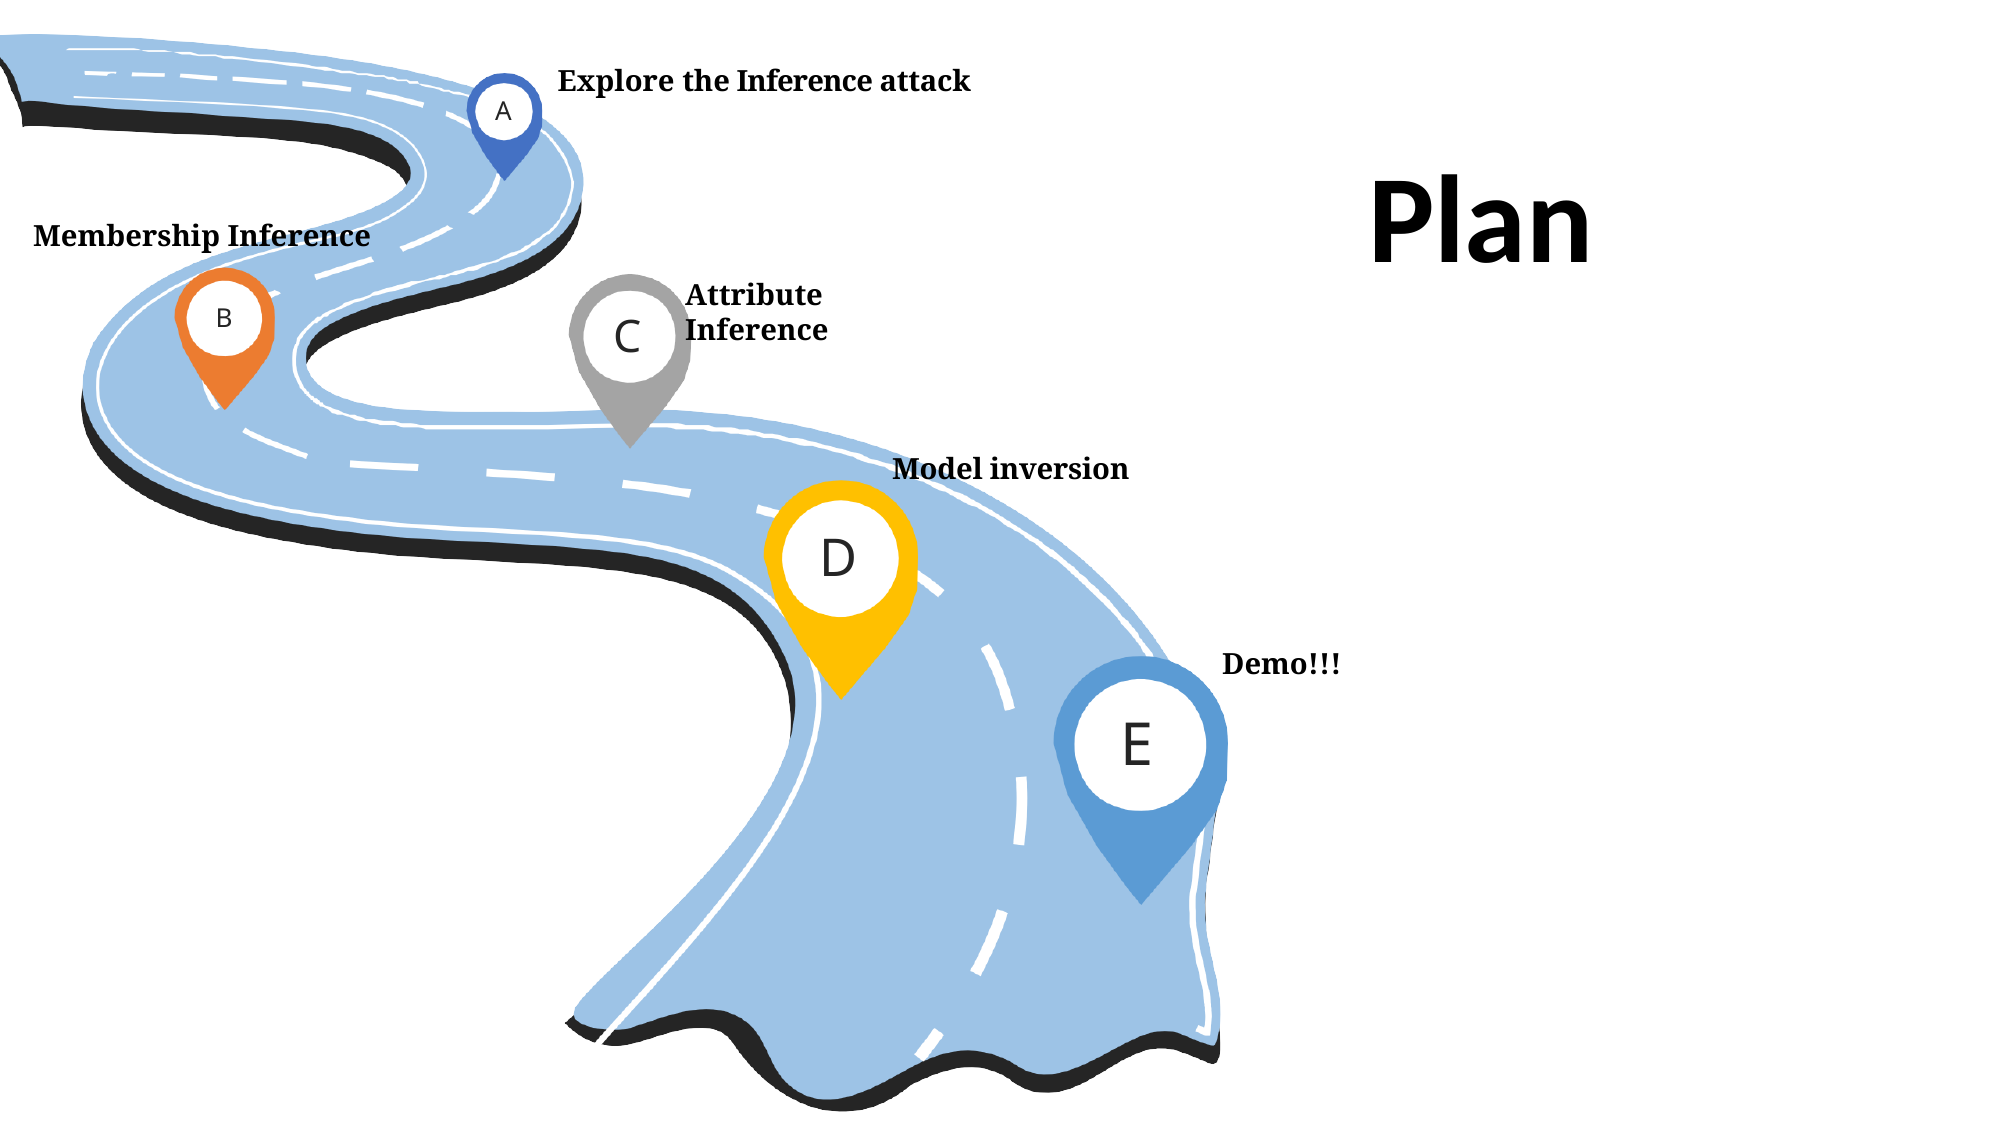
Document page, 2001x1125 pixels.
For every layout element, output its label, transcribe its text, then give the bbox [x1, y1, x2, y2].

title Plan [1366, 116, 1597, 307]
picture [0, 34, 1228, 1125]
text_box Demo!!! [1228, 643, 1587, 681]
